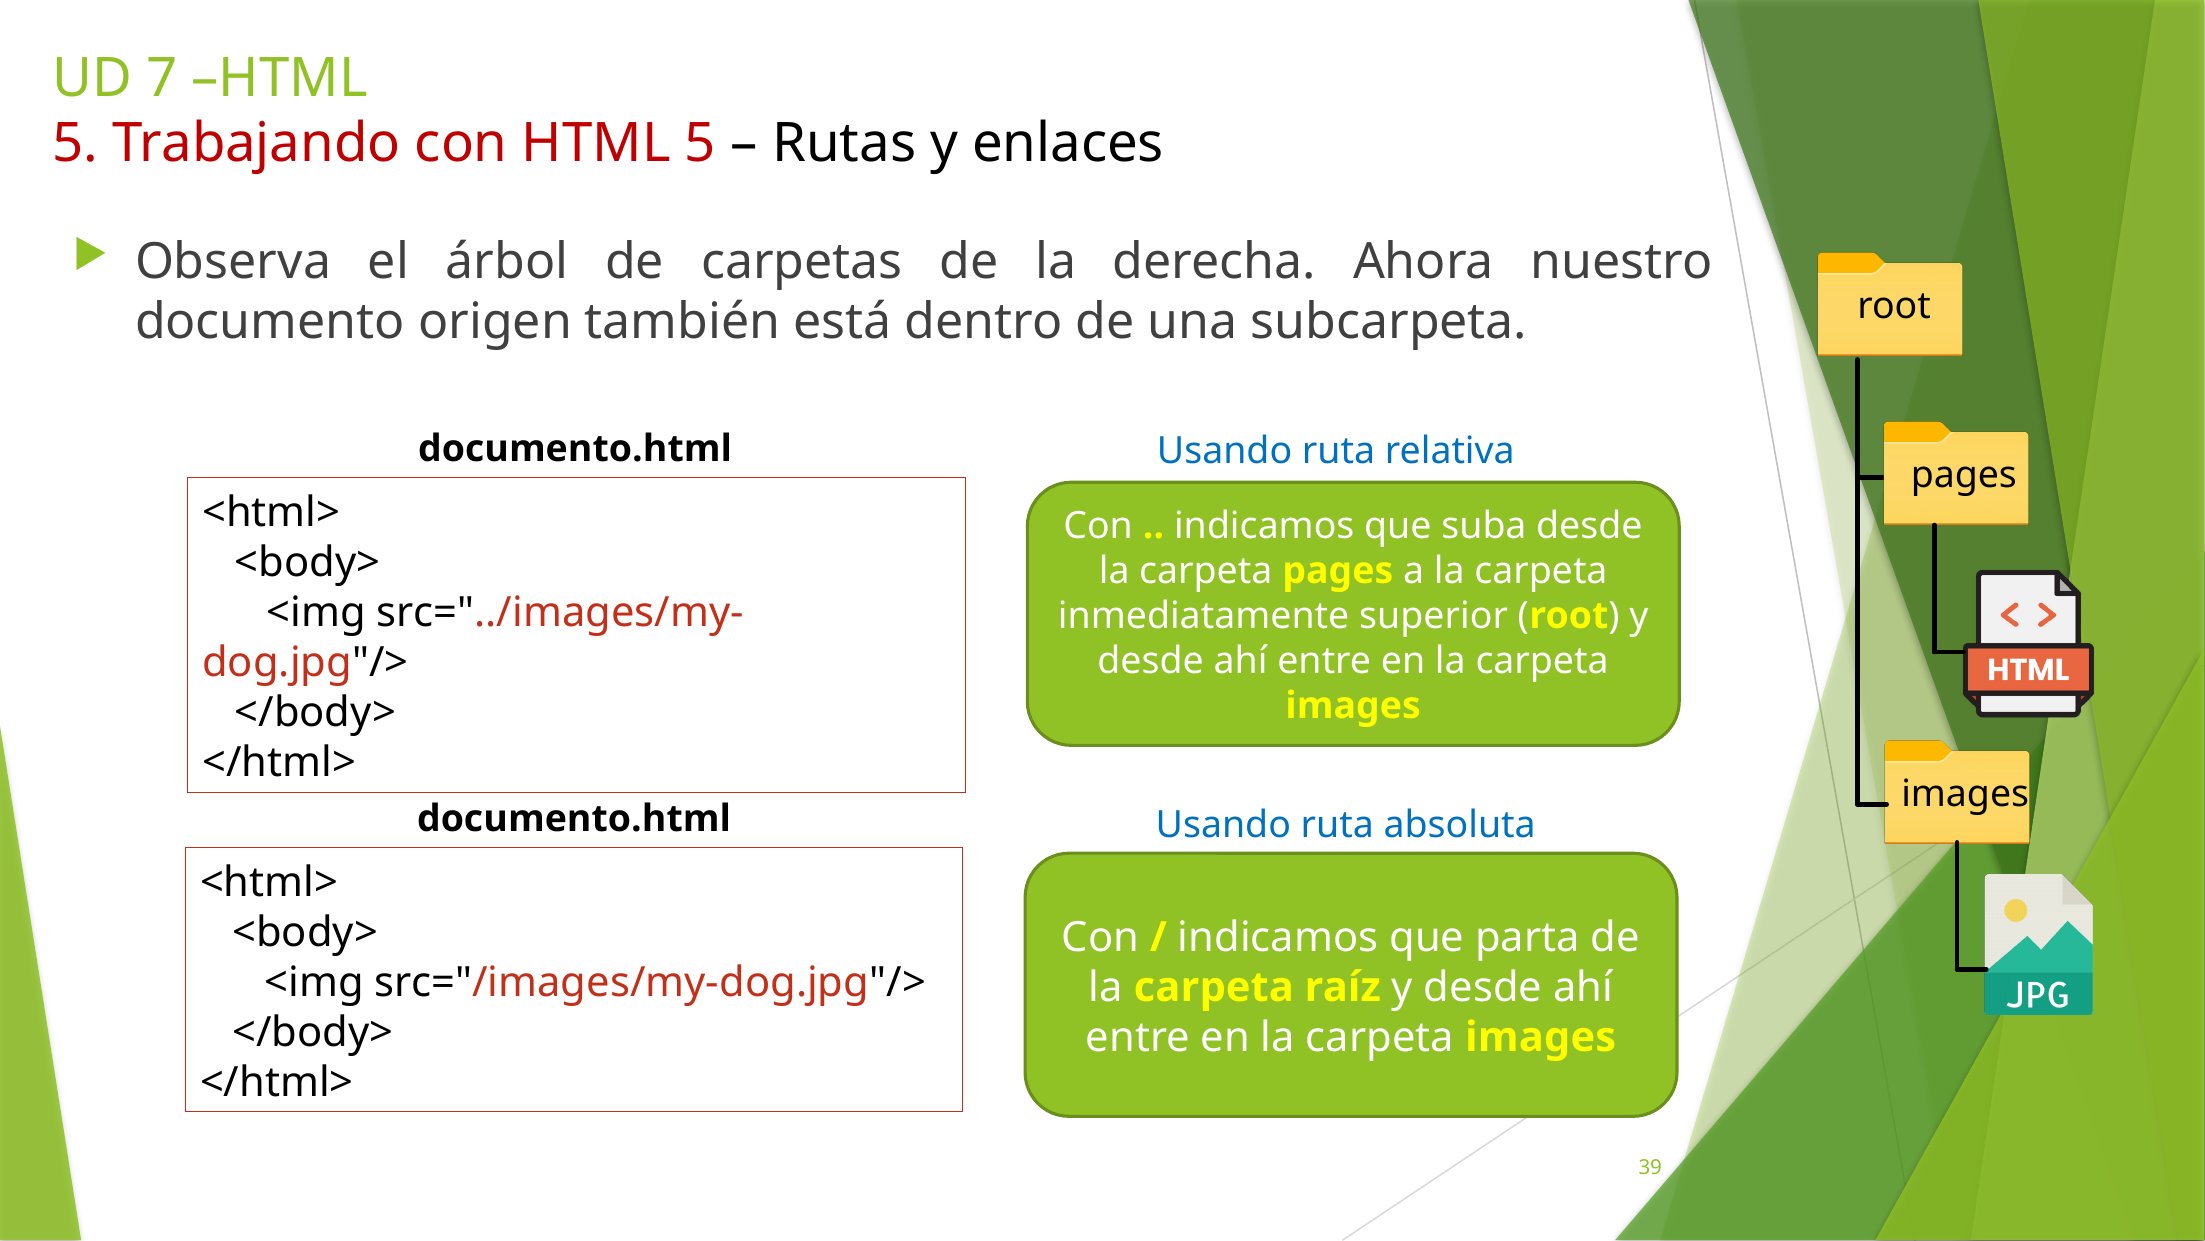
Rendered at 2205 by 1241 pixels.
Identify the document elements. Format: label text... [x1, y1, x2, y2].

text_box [184, 785, 1682, 1117]
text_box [1807, 220, 2205, 1016]
list Observa el árbol de carpetas de la derecha. Ahora nuestro documento origen también está dentro de una subcarpeta. [57, 221, 1729, 1170]
text_box documento.html [187, 416, 963, 477]
text_box UD 7 –HTML 5. Trabajando con HTML 5 – Rutas y enlaces [37, 34, 1573, 183]
text_box <html> <body> <img src="../images/my-dog.jpg"/> </body> </html> [187, 477, 966, 785]
text_box Con .. indicamos que suba desde la carpeta pages a la carpeta inmediatamente superior (root) y desde ahí entre en la carpeta images [1025, 480, 1681, 747]
slide_number 39 [1553, 1170, 1677, 1201]
text_box Usando ruta relativa [1000, 418, 1672, 479]
